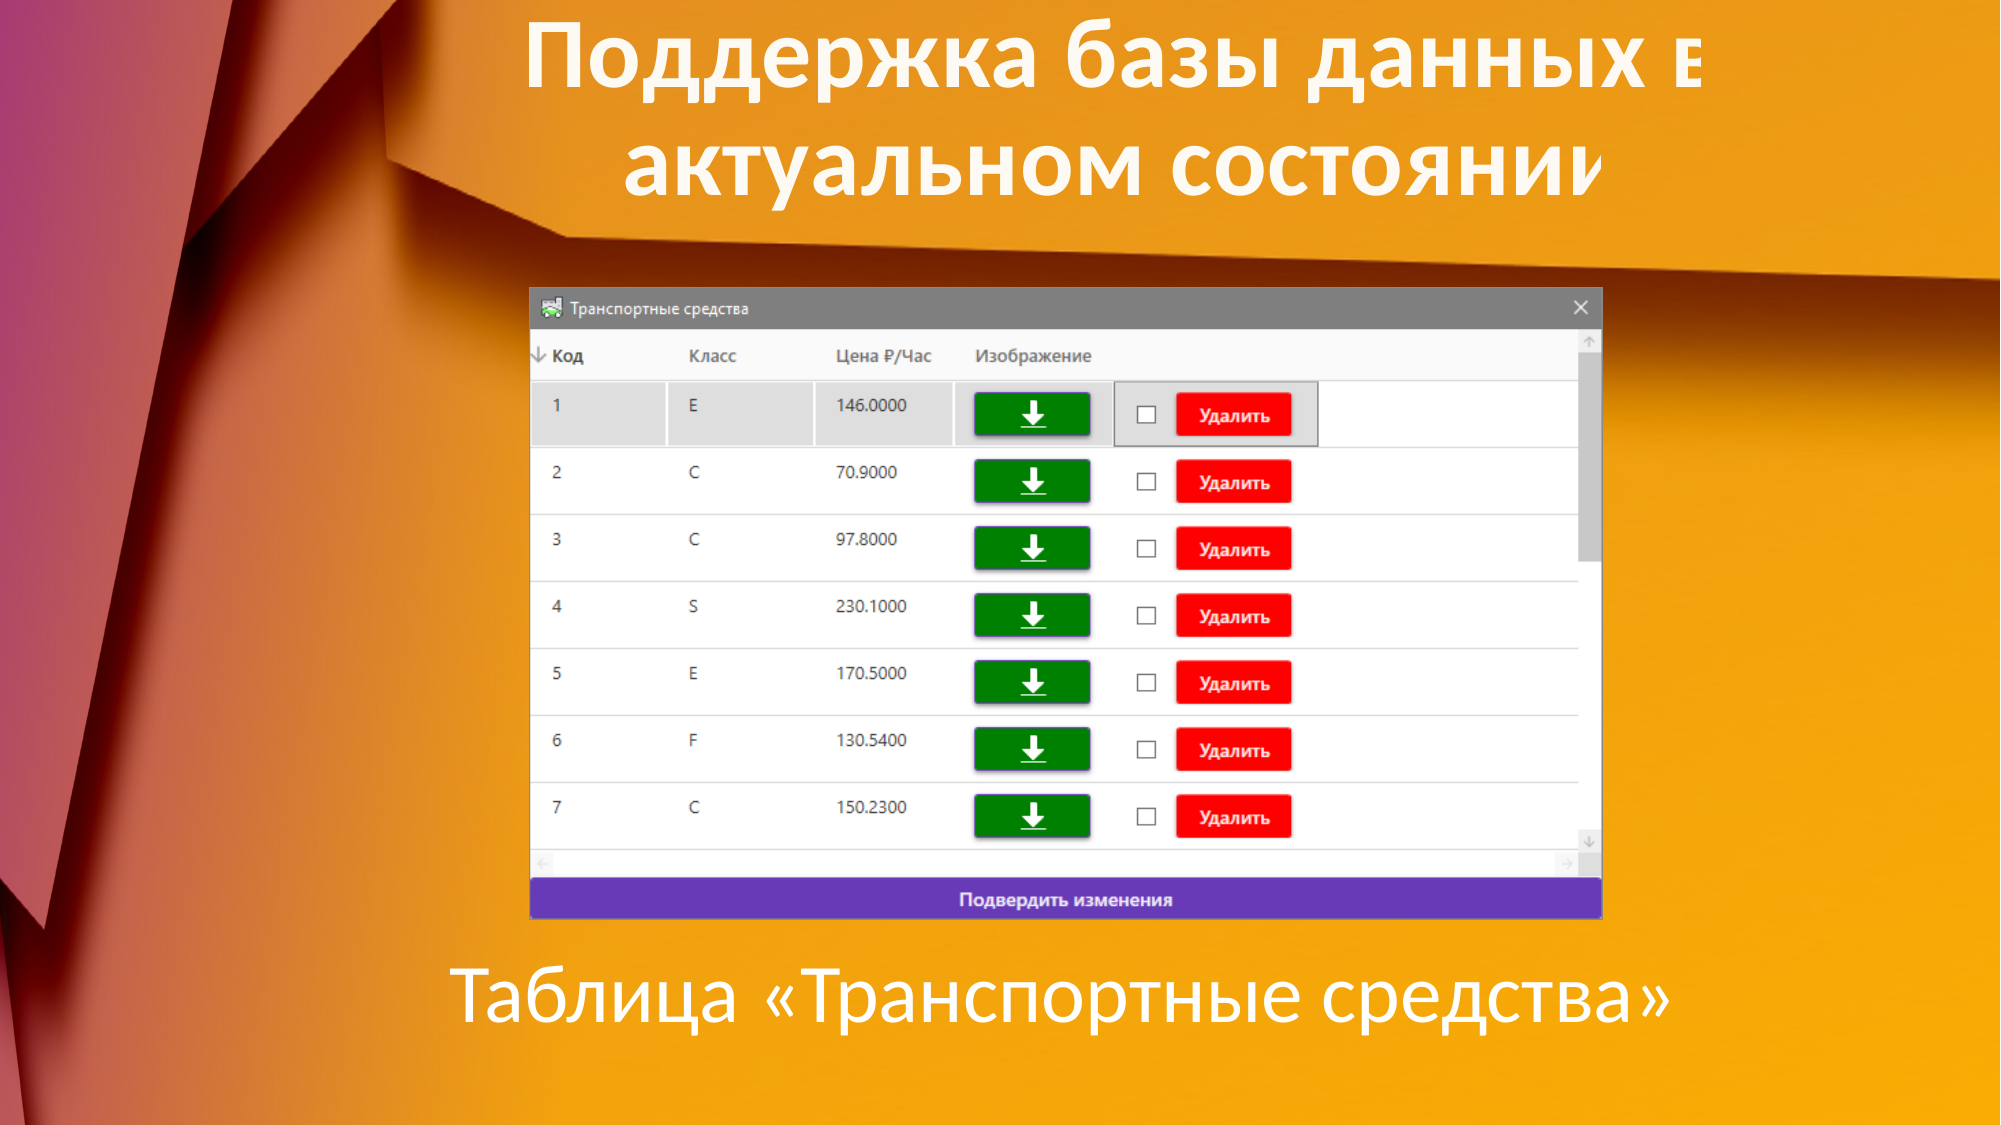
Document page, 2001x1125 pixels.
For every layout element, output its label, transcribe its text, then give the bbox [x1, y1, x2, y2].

text_box Таблица «Транспортные средства» [435, 931, 1772, 1047]
title Поддержка базы данных в актуальном состоянии [321, 0, 1927, 218]
picture [0, 0, 2000, 1125]
